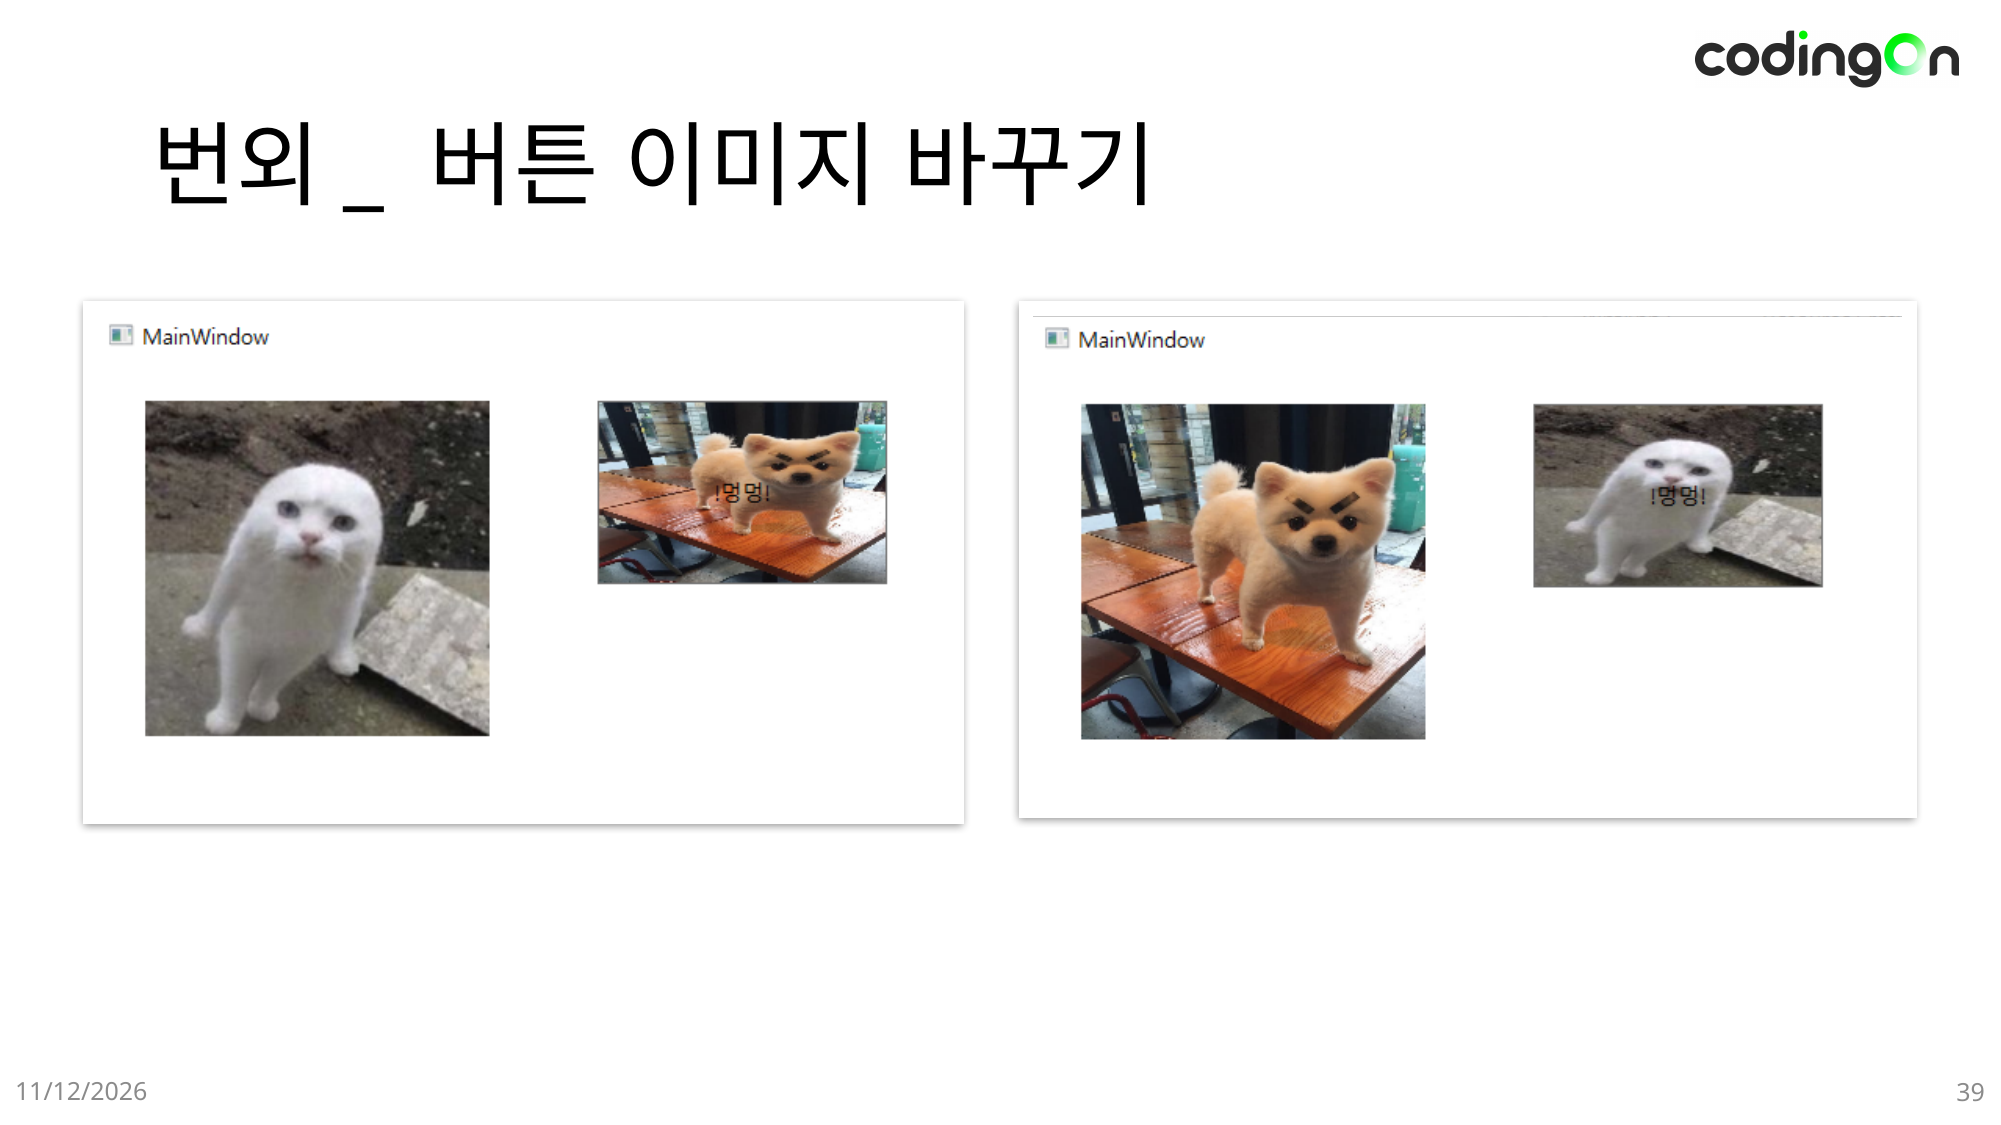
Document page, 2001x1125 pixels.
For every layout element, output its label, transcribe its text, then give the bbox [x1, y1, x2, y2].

title 번외_ 버튼 이미지 바꾸기 [137, 59, 1863, 278]
slide_number 01-12(Sun) [0, 1062, 450, 1123]
picture [1695, 30, 1959, 88]
picture [97, 315, 950, 810]
slide_number 39 [1550, 1063, 2000, 1124]
picture [1033, 315, 1903, 804]
